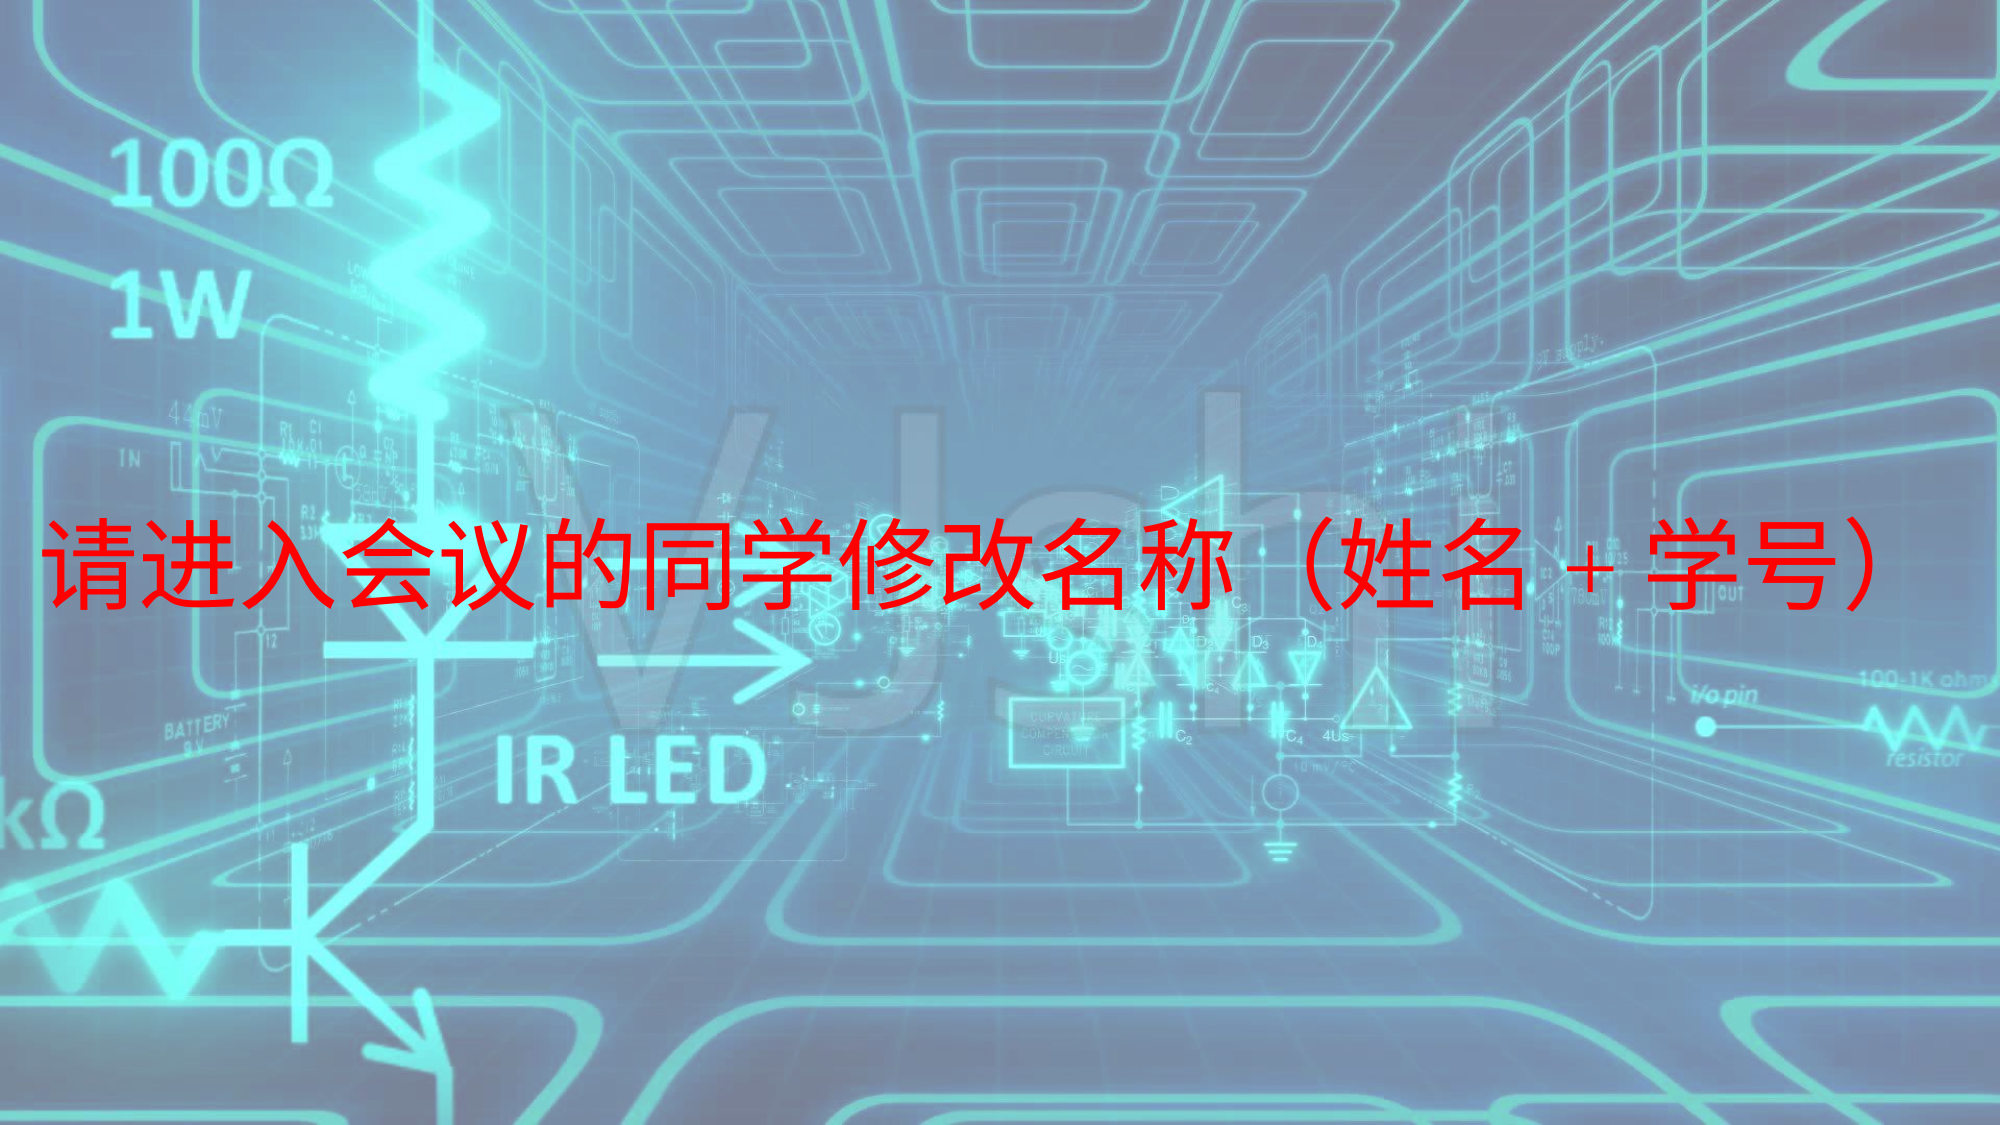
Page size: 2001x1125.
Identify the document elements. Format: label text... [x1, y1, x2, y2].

text_box 请进入会议的同学修改名称（姓名+学号） [23, 399, 1958, 631]
